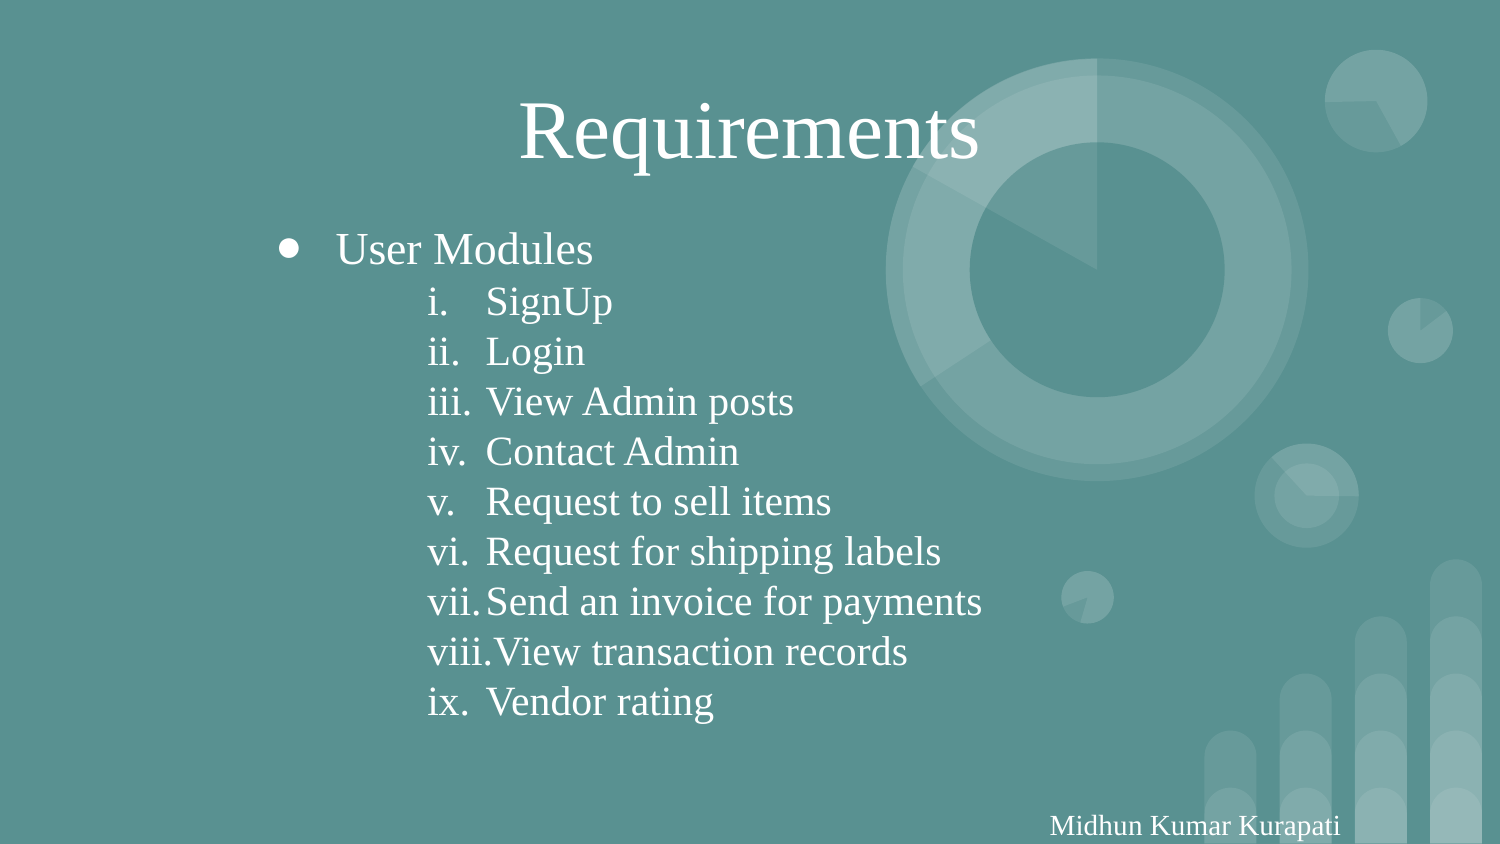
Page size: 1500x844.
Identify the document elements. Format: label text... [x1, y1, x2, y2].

text_box User Modules SignUp Login View Admin posts Contact Admin Request to sell items Request for shipping labels Send an invoice for payments View transaction records Vendor rating [245, 203, 1500, 802]
text_box Requirements [245, 60, 1255, 189]
text_box Midhun Kumar Kurapati [937, 786, 1454, 844]
